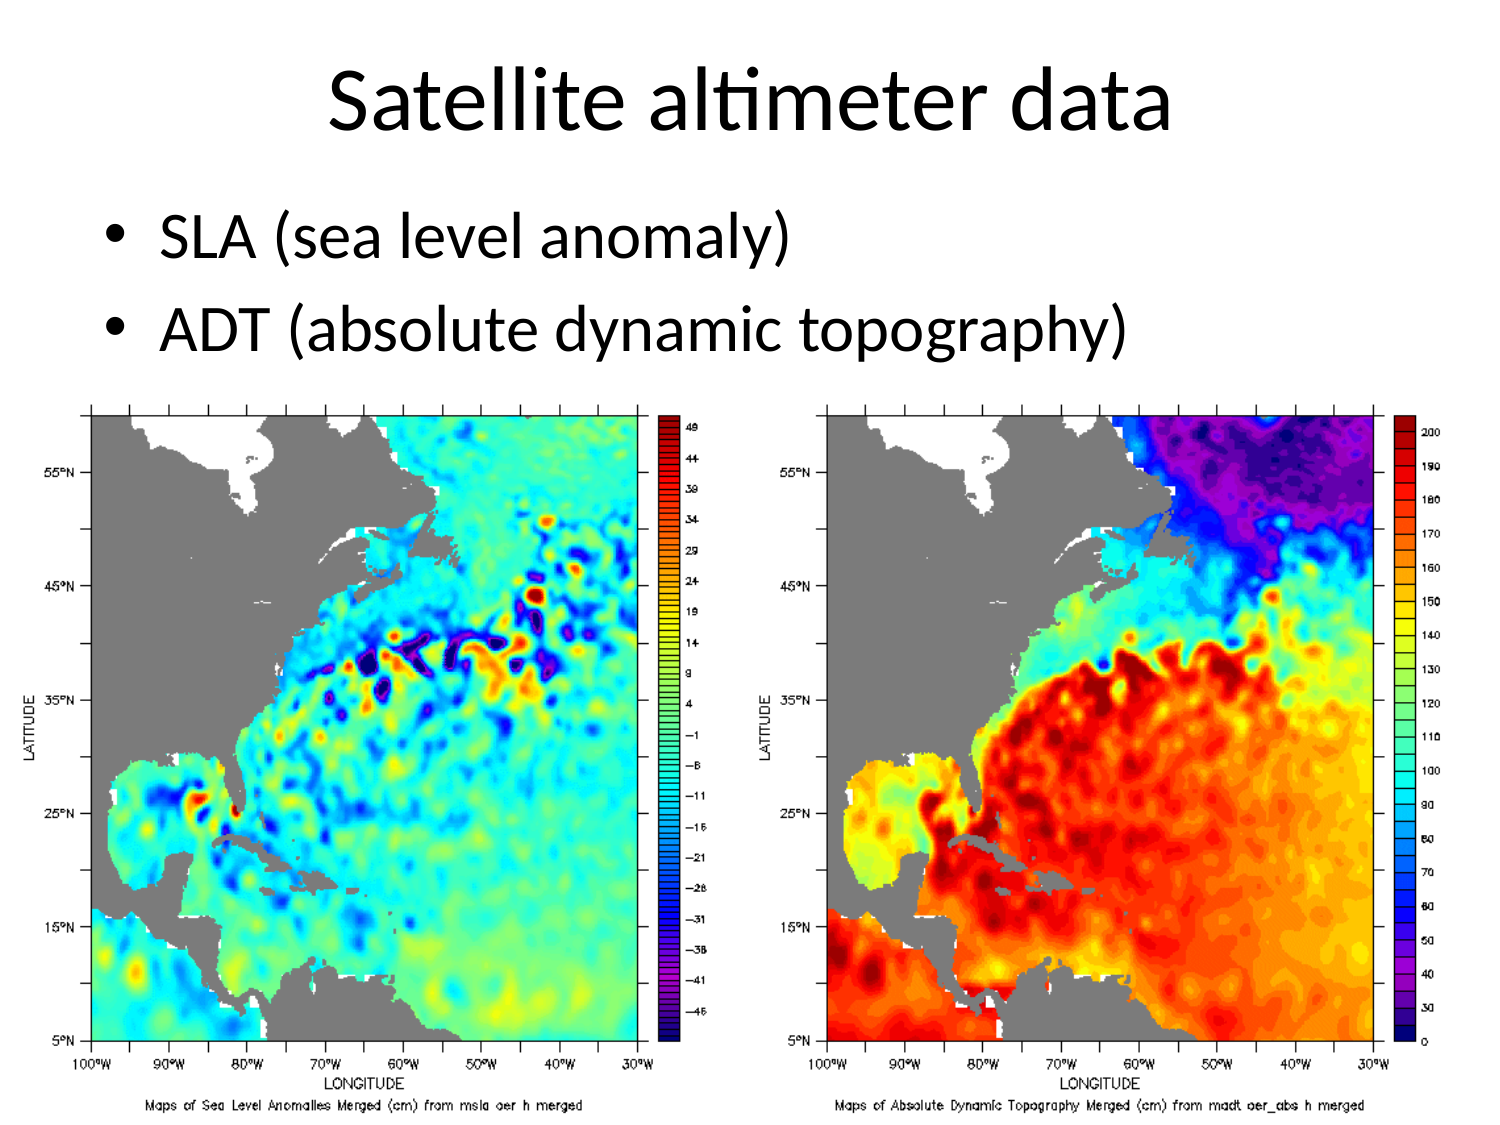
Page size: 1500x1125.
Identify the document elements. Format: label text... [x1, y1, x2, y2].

title Satellite altimeter data [76, 0, 1427, 188]
picture [0, 385, 1469, 1125]
list SLA (sea level anomaly) ADT (absolute dynamic topography) [88, 184, 1439, 383]
